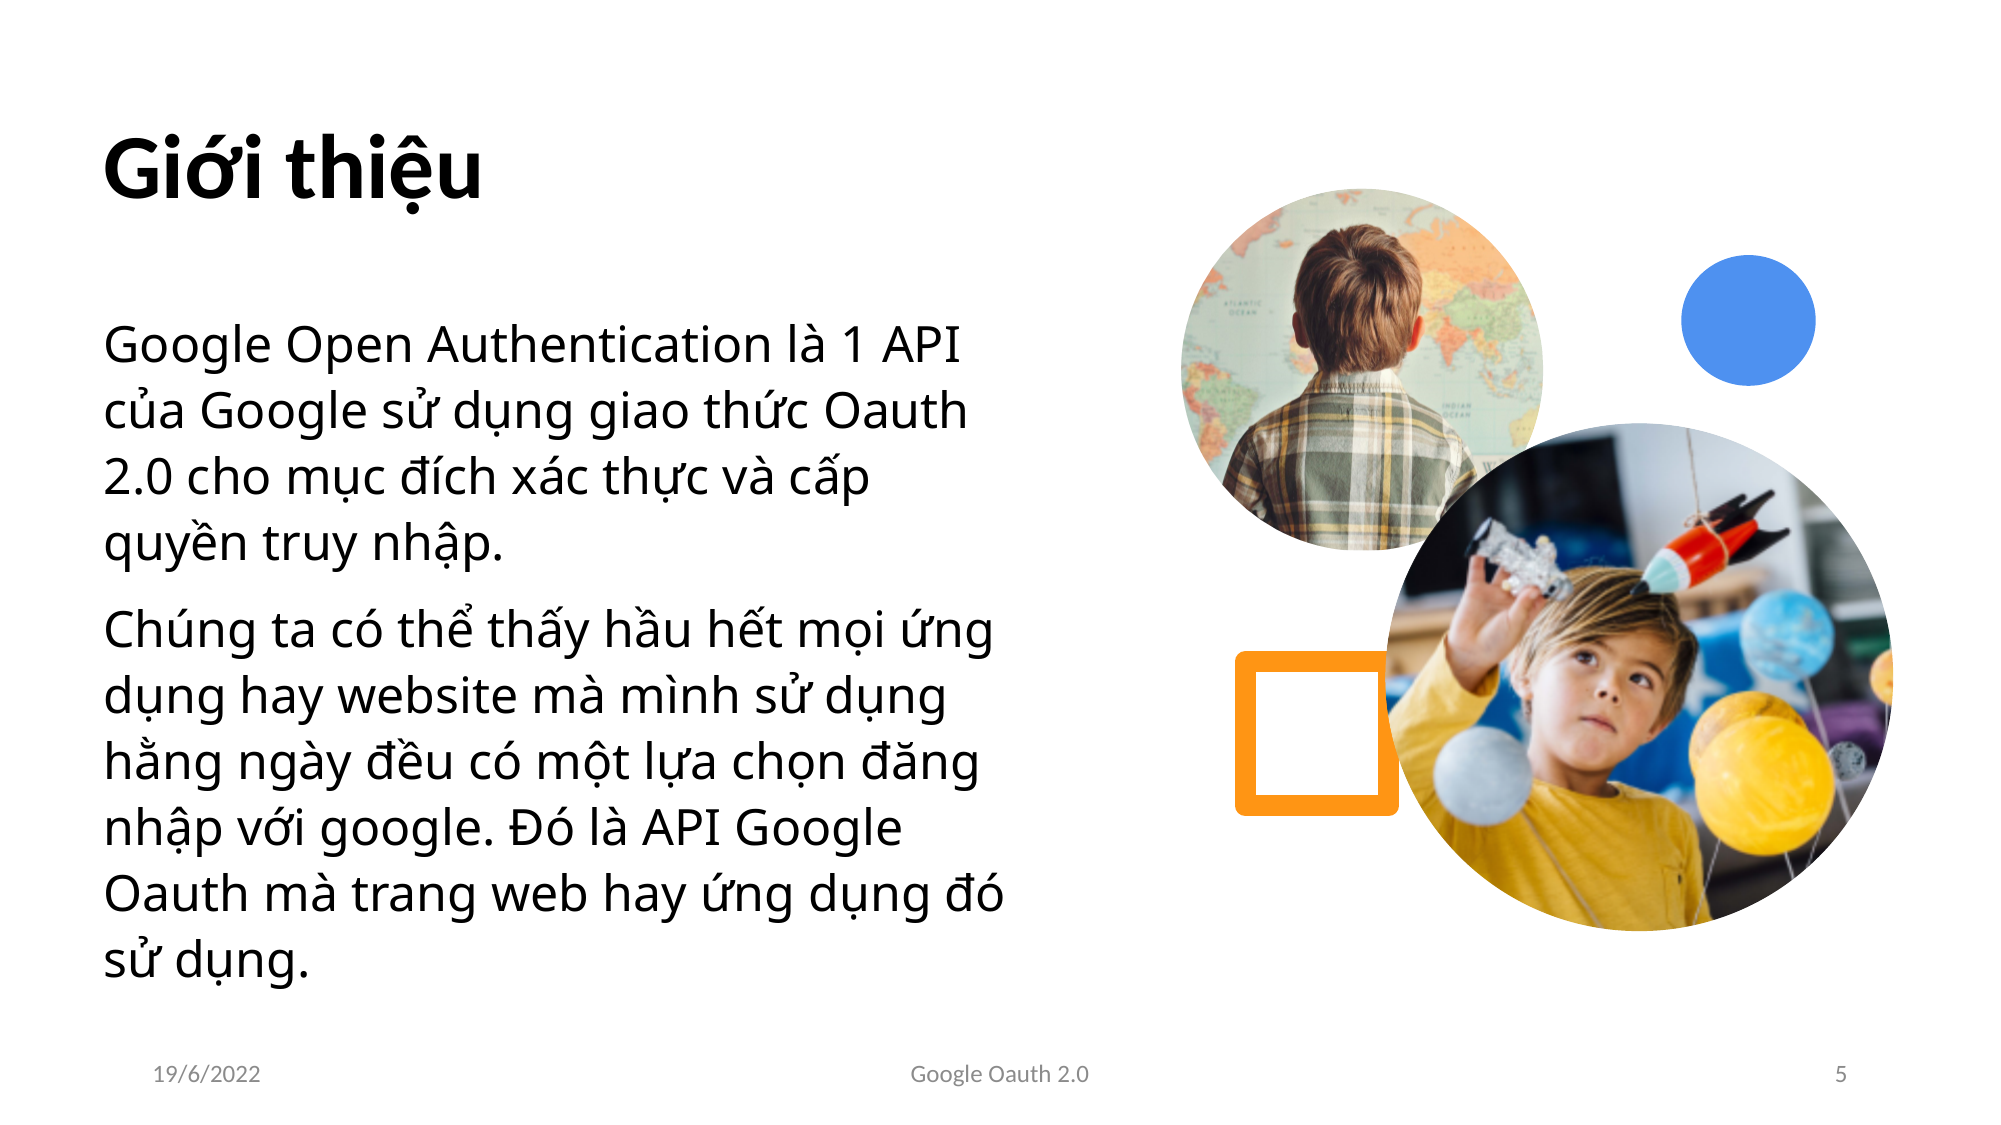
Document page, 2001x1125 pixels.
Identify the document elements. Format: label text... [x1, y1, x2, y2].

title Giới thiệu [88, 59, 1041, 278]
picture [1181, 188, 1894, 932]
footer Google Oauth 2.0 [662, 1042, 1338, 1103]
list Google Open Authentication là 1 API của Google sử dụng giao thức Oauth 2.0 cho mục đích xác thực và cấp quyền truy nhập. Chúng ta có thể thấy hầu hết mọi ứng dụng hay website mà mình sử dụng hằng ngày đều có một lựa chọn đăng nhập với google. Đó là API Google Oauth mà trang web hay ứng dụng đó sử dụng. [88, 299, 1041, 1014]
slide_number 5 [1412, 1042, 1863, 1103]
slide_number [137, 1042, 588, 1103]
